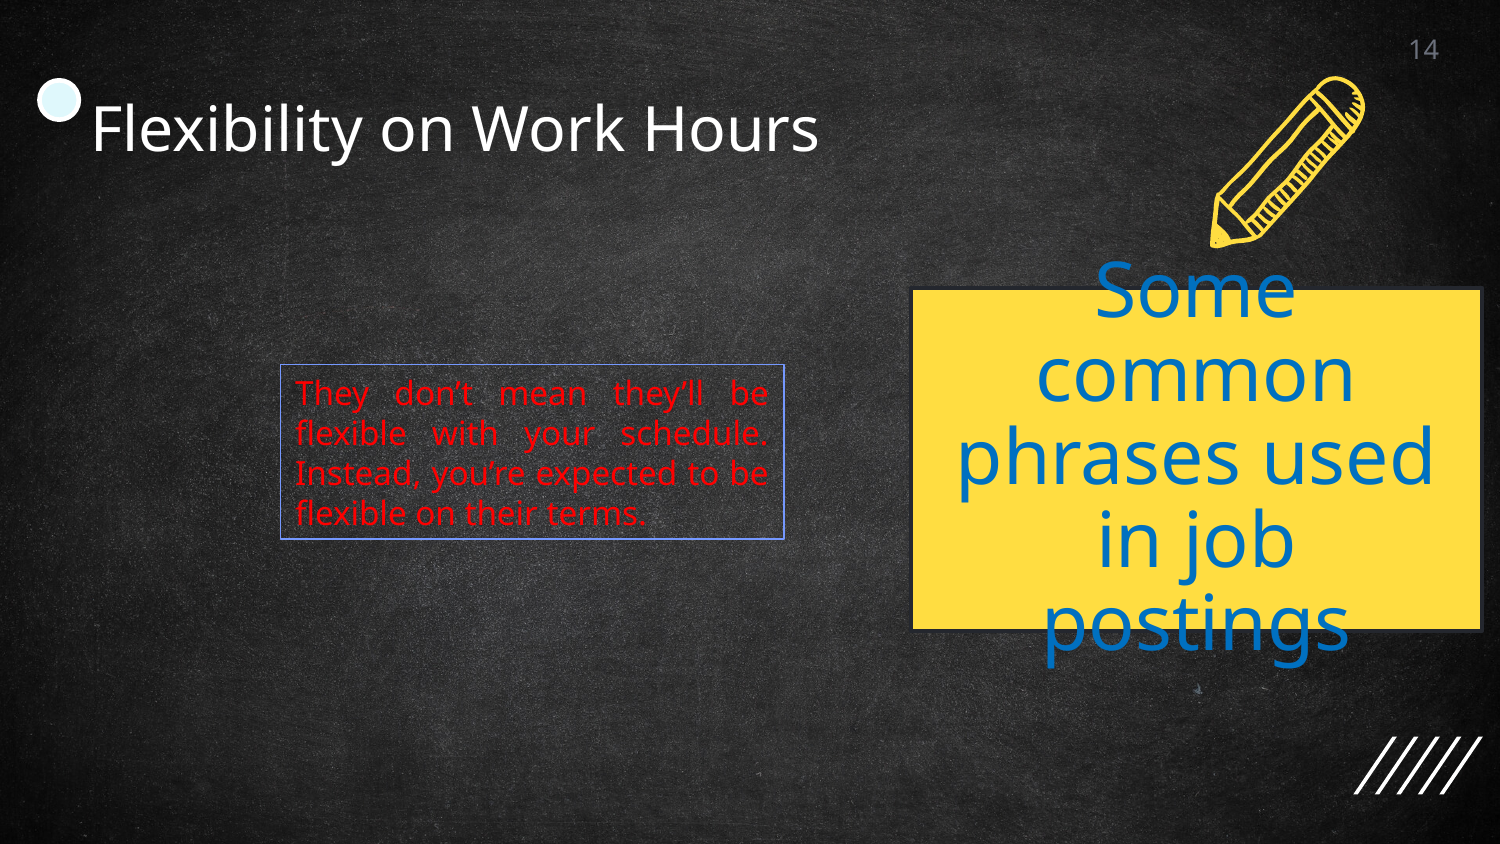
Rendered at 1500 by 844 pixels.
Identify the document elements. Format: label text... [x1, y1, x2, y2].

text_box They don’t mean they’ll be flexible with your schedule. Instead, you’re expected to be flexible on their terms. [280, 364, 785, 540]
title Flexibility on Work Hours [89, 97, 1102, 163]
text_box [910, 200, 1483, 706]
text_box [1215, 76, 1366, 198]
picture [0, 0, 1500, 844]
slide_number 14 [1378, 32, 1469, 98]
